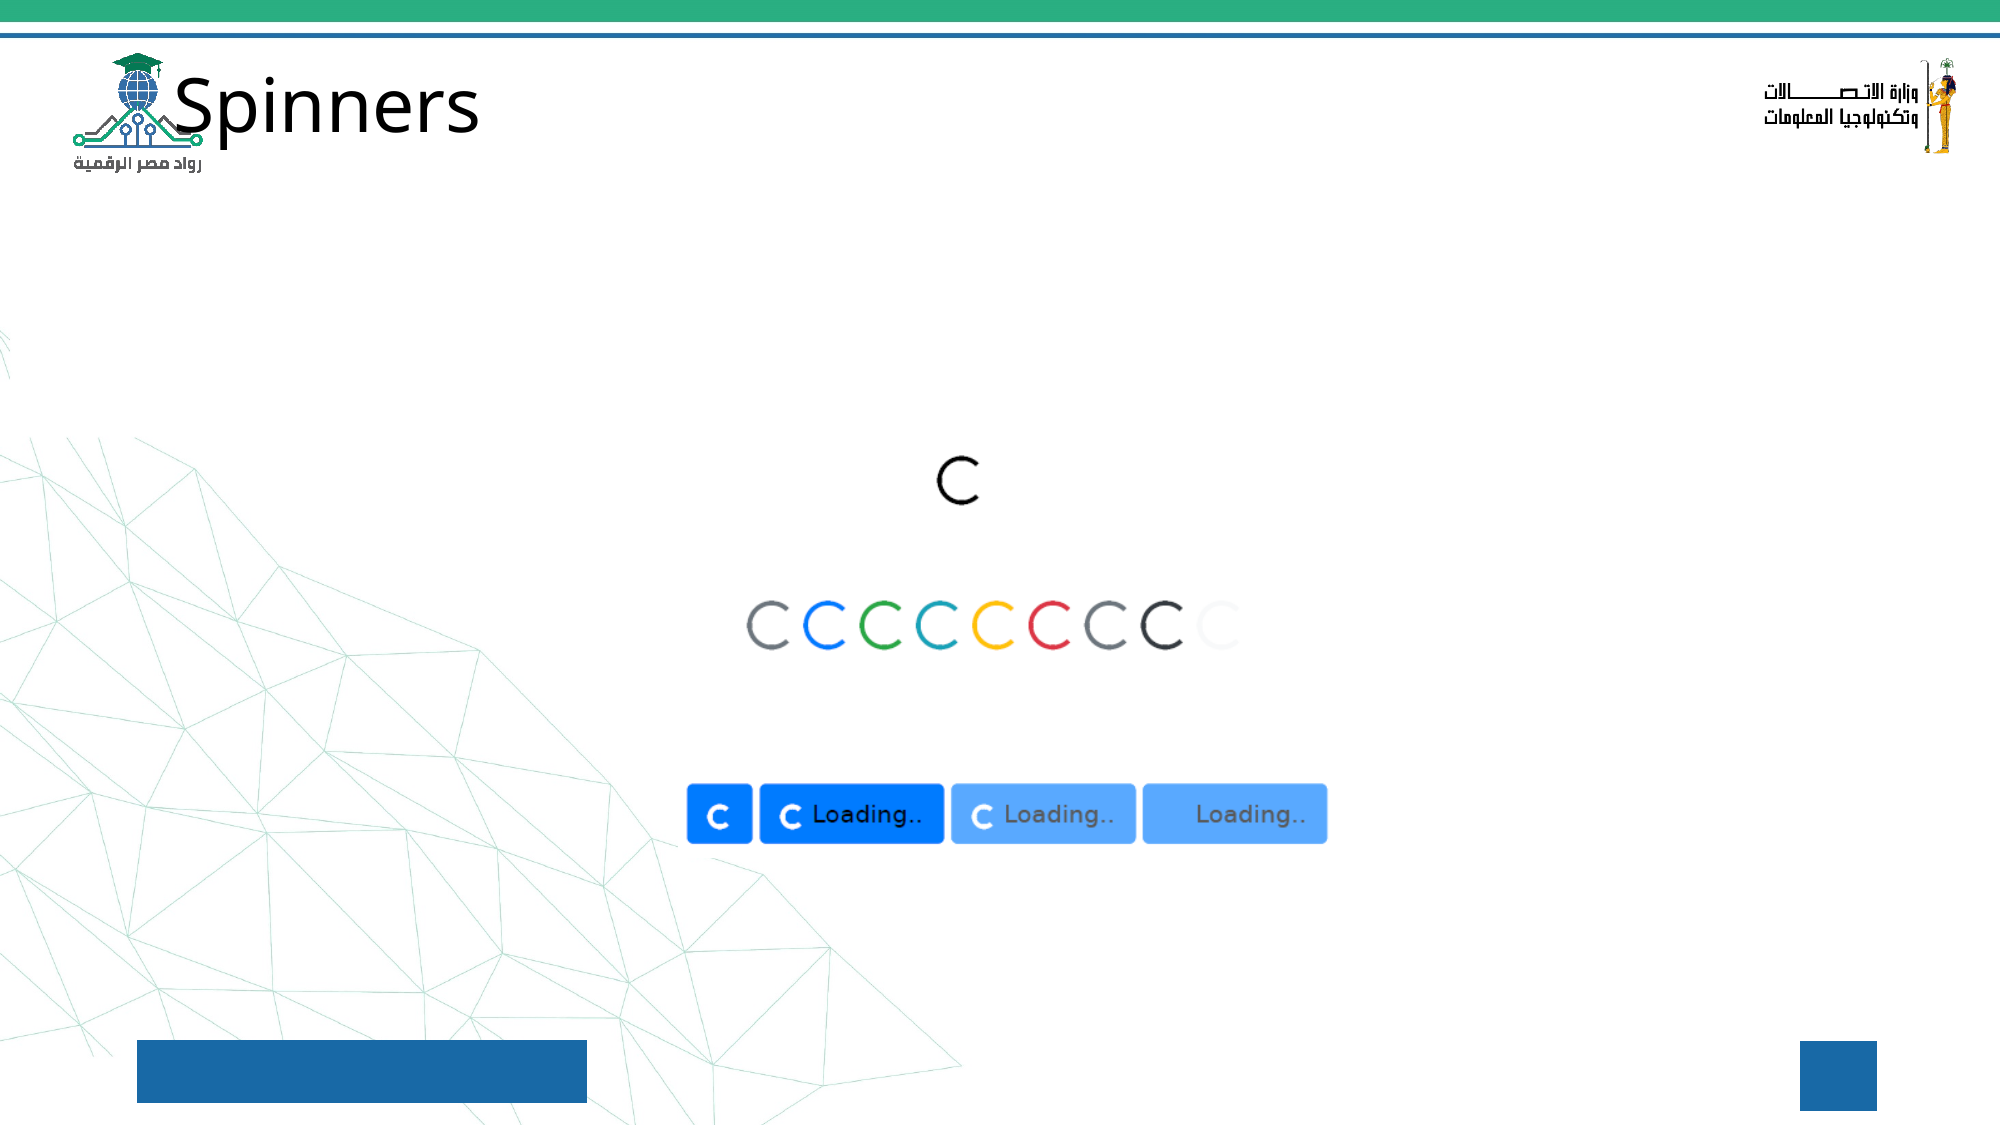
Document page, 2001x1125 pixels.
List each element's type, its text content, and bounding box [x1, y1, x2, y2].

title Spinners [158, 22, 1980, 194]
picture [0, 0, 2000, 1125]
